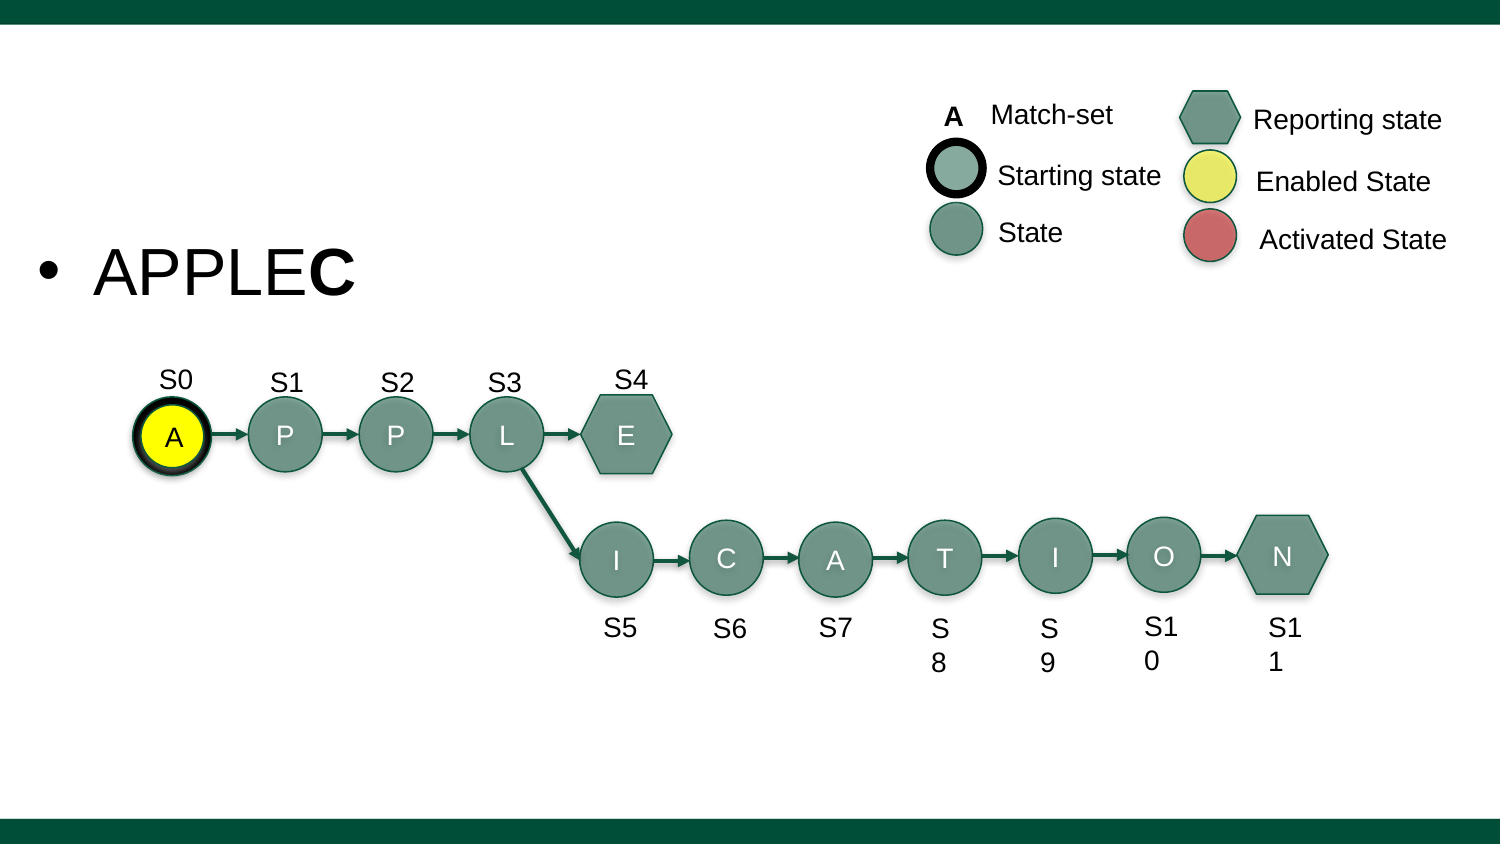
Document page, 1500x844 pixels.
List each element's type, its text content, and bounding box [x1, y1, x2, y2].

picture [0, 0, 1500, 844]
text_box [132, 354, 1329, 687]
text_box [928, 88, 1465, 264]
list APPLEC [22, 221, 1373, 779]
